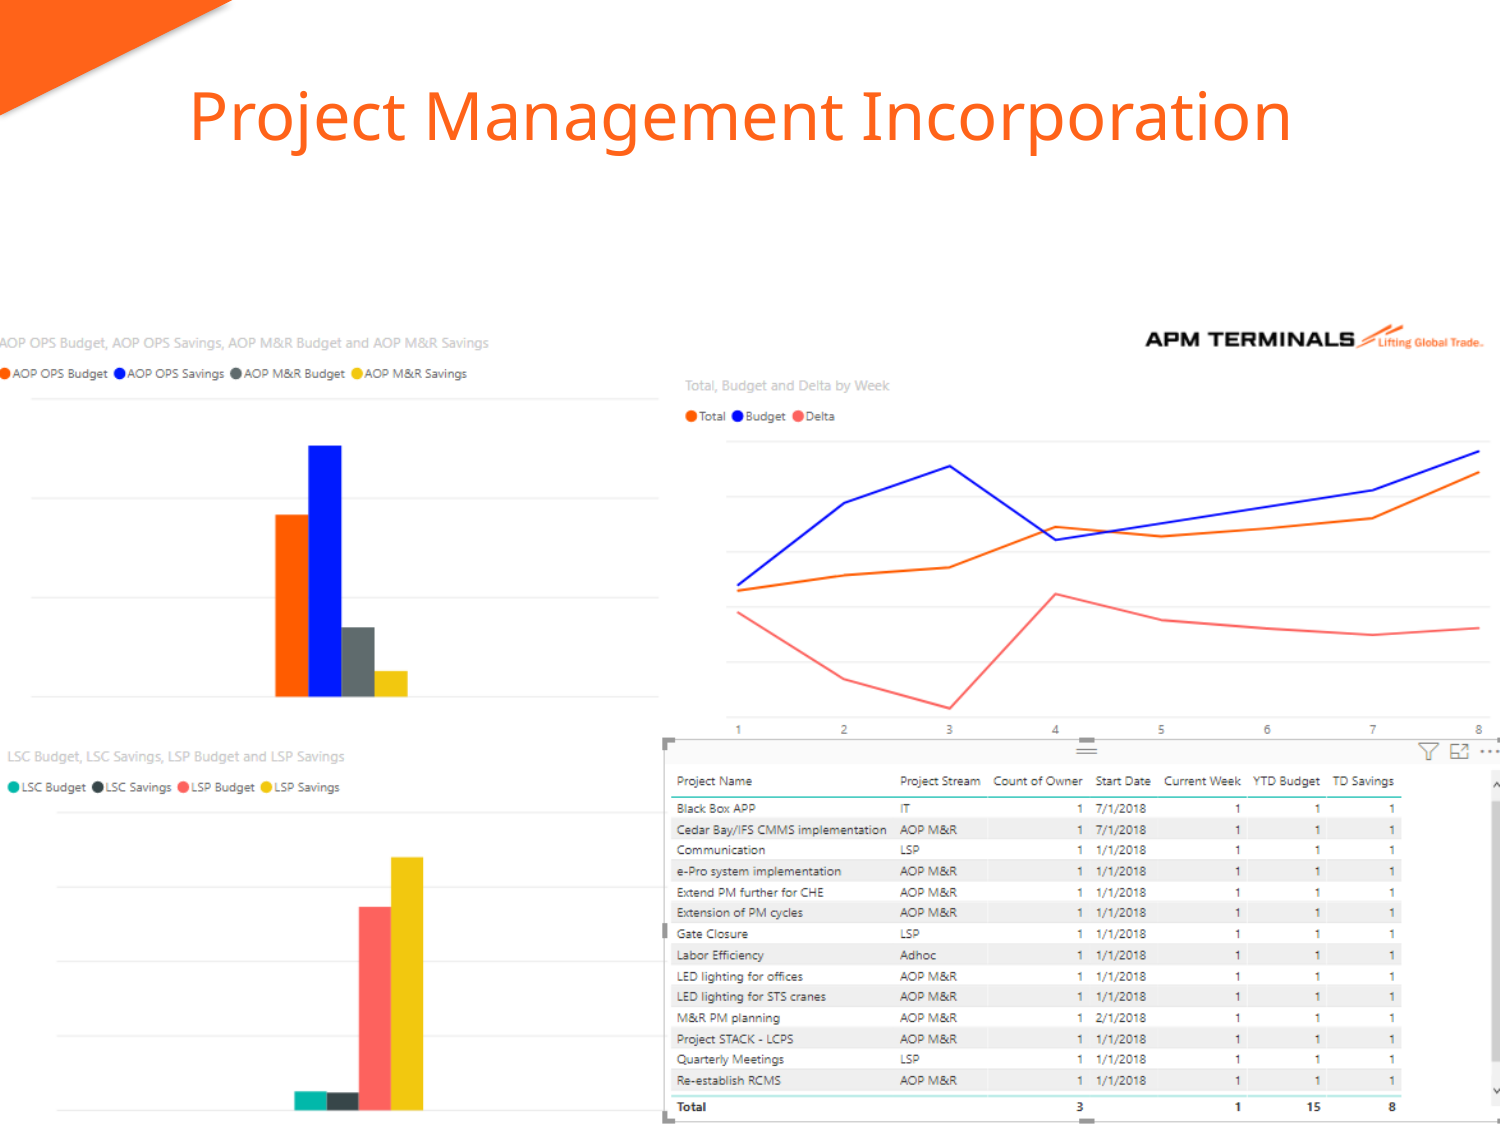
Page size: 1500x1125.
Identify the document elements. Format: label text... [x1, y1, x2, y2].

text_box Project Management Incorporation [174, 74, 1450, 225]
picture [0, 284, 1500, 1125]
